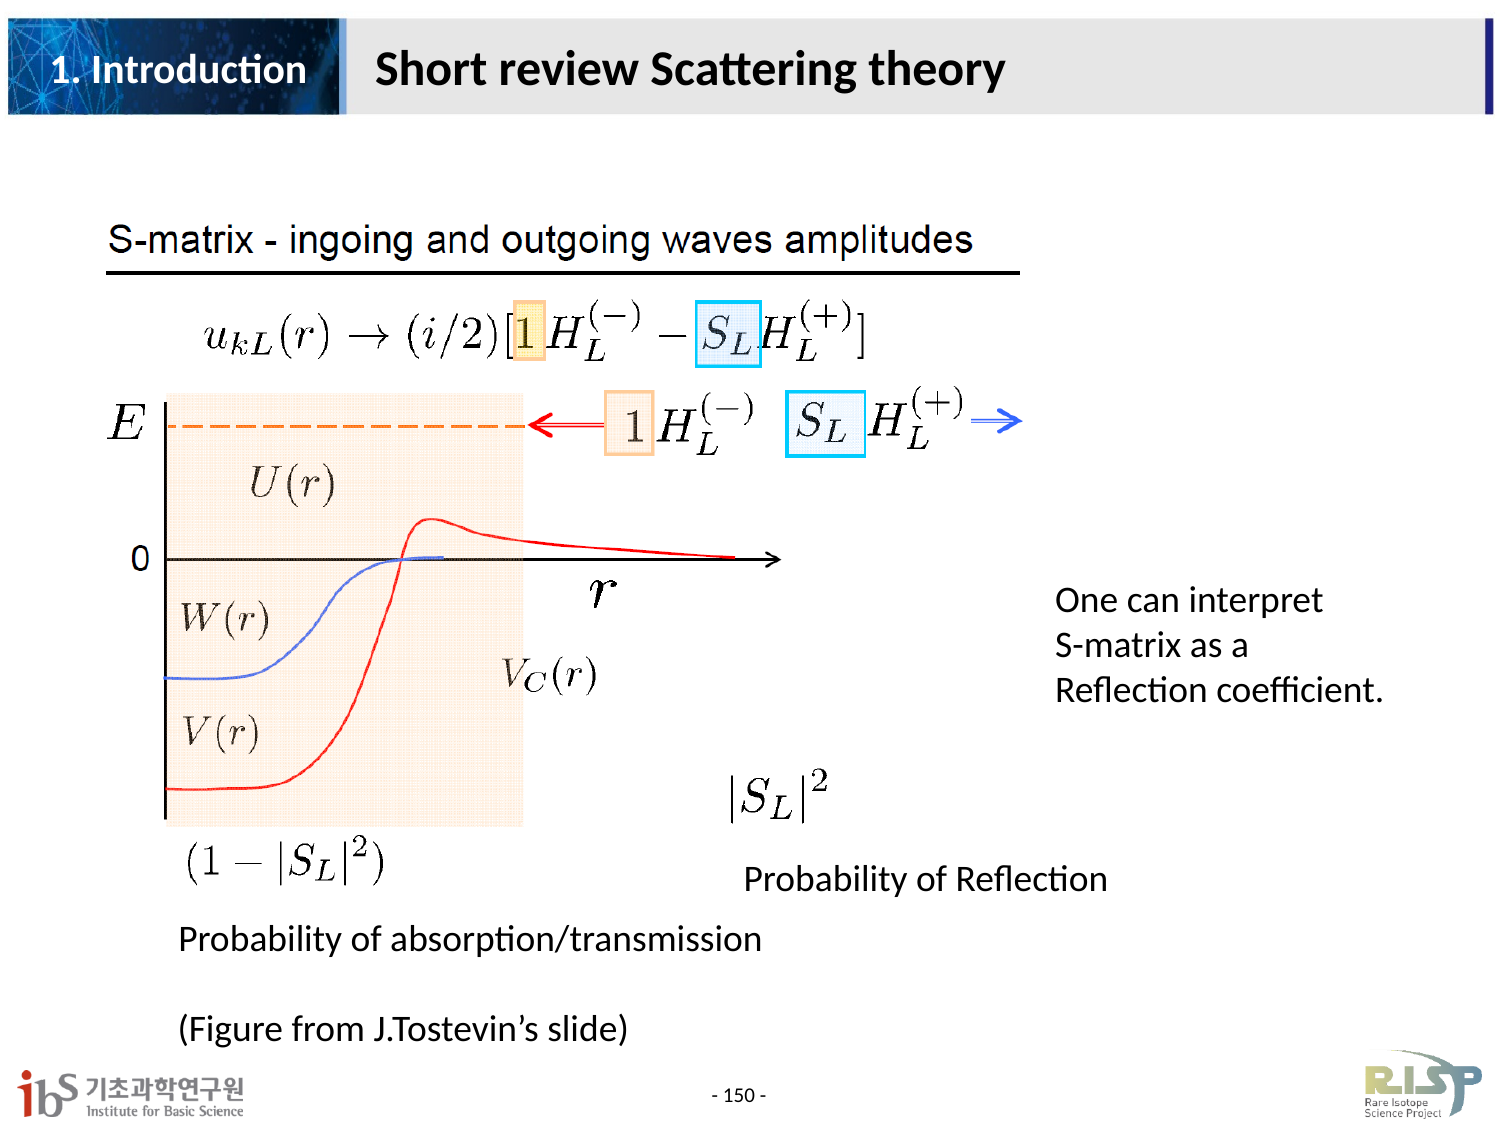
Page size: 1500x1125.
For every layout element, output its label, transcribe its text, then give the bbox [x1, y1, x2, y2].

picture [17, 1070, 243, 1117]
picture [1364, 1049, 1482, 1119]
picture [2, 10, 1500, 130]
picture [88, 217, 1039, 908]
text_box (Figure from J.Tostevin’s slide) [162, 996, 645, 1056]
text_box Probability of absorption/transmission [163, 908, 779, 967]
text_box Probability of Reflection [1039, 846, 1124, 907]
text_box One can interpret S-matrix as a Reflection coefficient. [1040, 567, 1400, 718]
